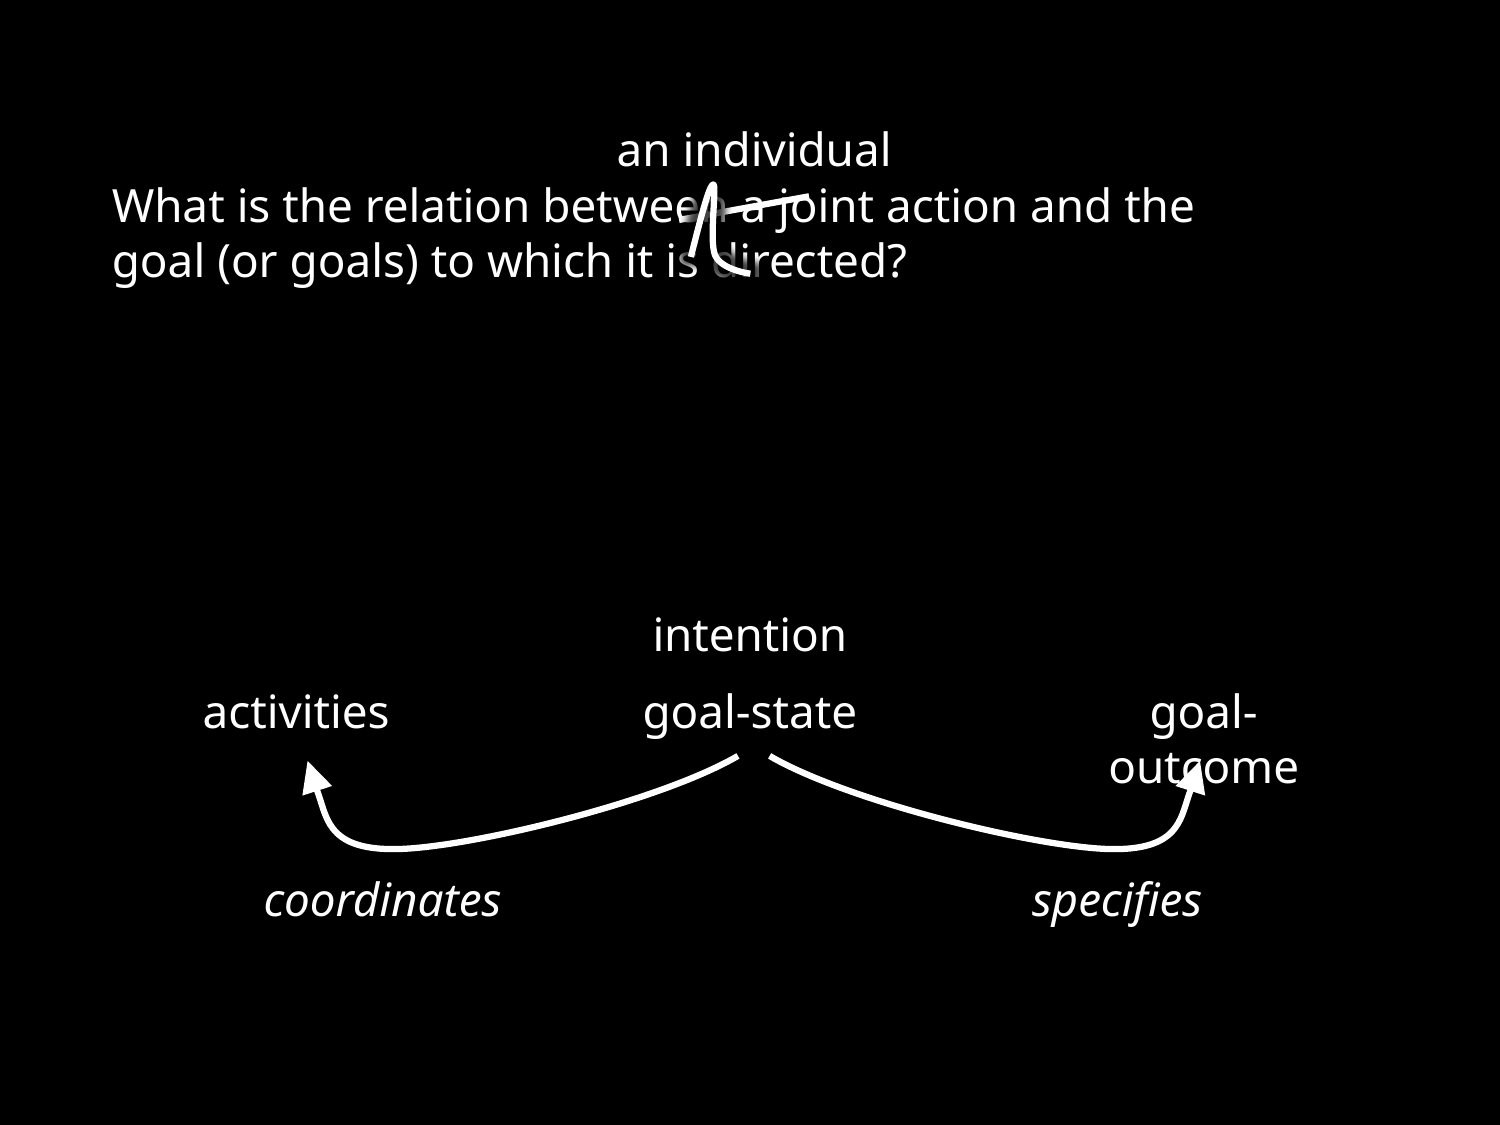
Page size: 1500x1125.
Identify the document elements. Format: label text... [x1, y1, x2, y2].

text_box specifies [959, 862, 1275, 933]
text_box an individual [601, 113, 907, 184]
text_box coordinates [224, 862, 541, 933]
text_box [769, 755, 1205, 850]
text_box [690, 227, 751, 274]
text_box activities [138, 675, 454, 746]
text_box [708, 184, 715, 194]
text_box [303, 755, 739, 850]
text_box What is the relation between a joint action and the goal (or goals) to which it is directed? [97, 169, 1294, 295]
text_box goal-state [592, 675, 908, 746]
text_box intention [592, 597, 908, 669]
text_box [678, 195, 810, 221]
text_box goal-outcome [1046, 674, 1362, 801]
